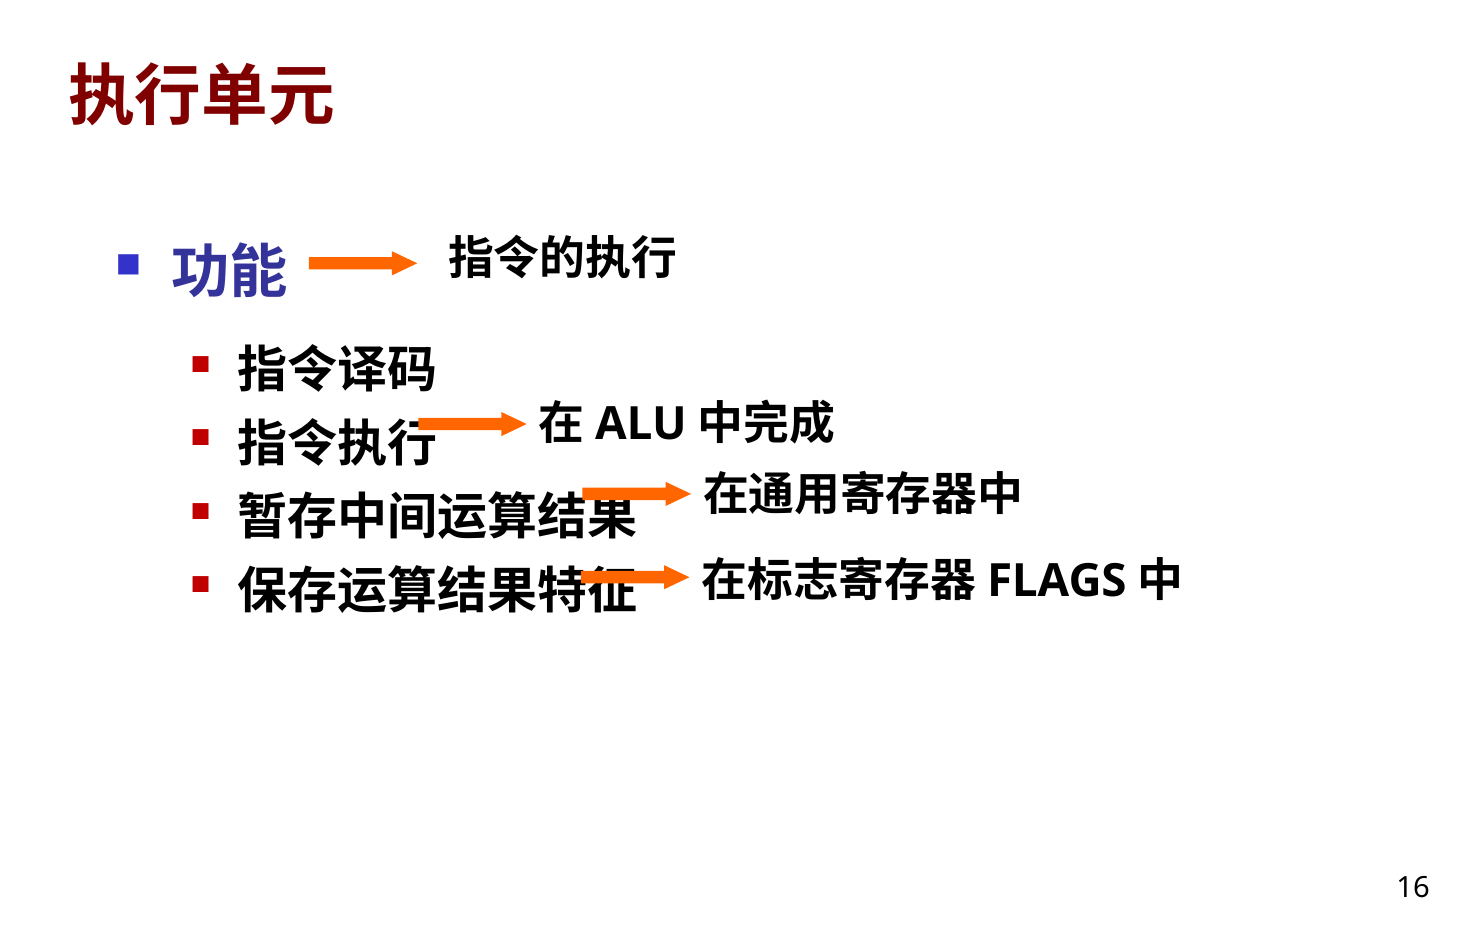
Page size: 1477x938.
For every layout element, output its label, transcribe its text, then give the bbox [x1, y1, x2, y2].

list 功能 指令译码 指令执行 暂存中间运算结果 保存运算结果特征 [100, 208, 852, 772]
text_box [583, 483, 688, 505]
text_box [581, 566, 688, 588]
text_box [309, 252, 415, 274]
slide_number 16 [1352, 853, 1446, 917]
title 执行单元 [53, 31, 1312, 141]
text_box 在ALU中完成 [523, 386, 1034, 456]
text_box [419, 413, 525, 435]
text_box 在通用寄存器中 [688, 456, 1093, 527]
text_box 在标志寄存器FLAGS中 [686, 543, 1377, 613]
text_box 指令的执行 [433, 221, 1038, 291]
